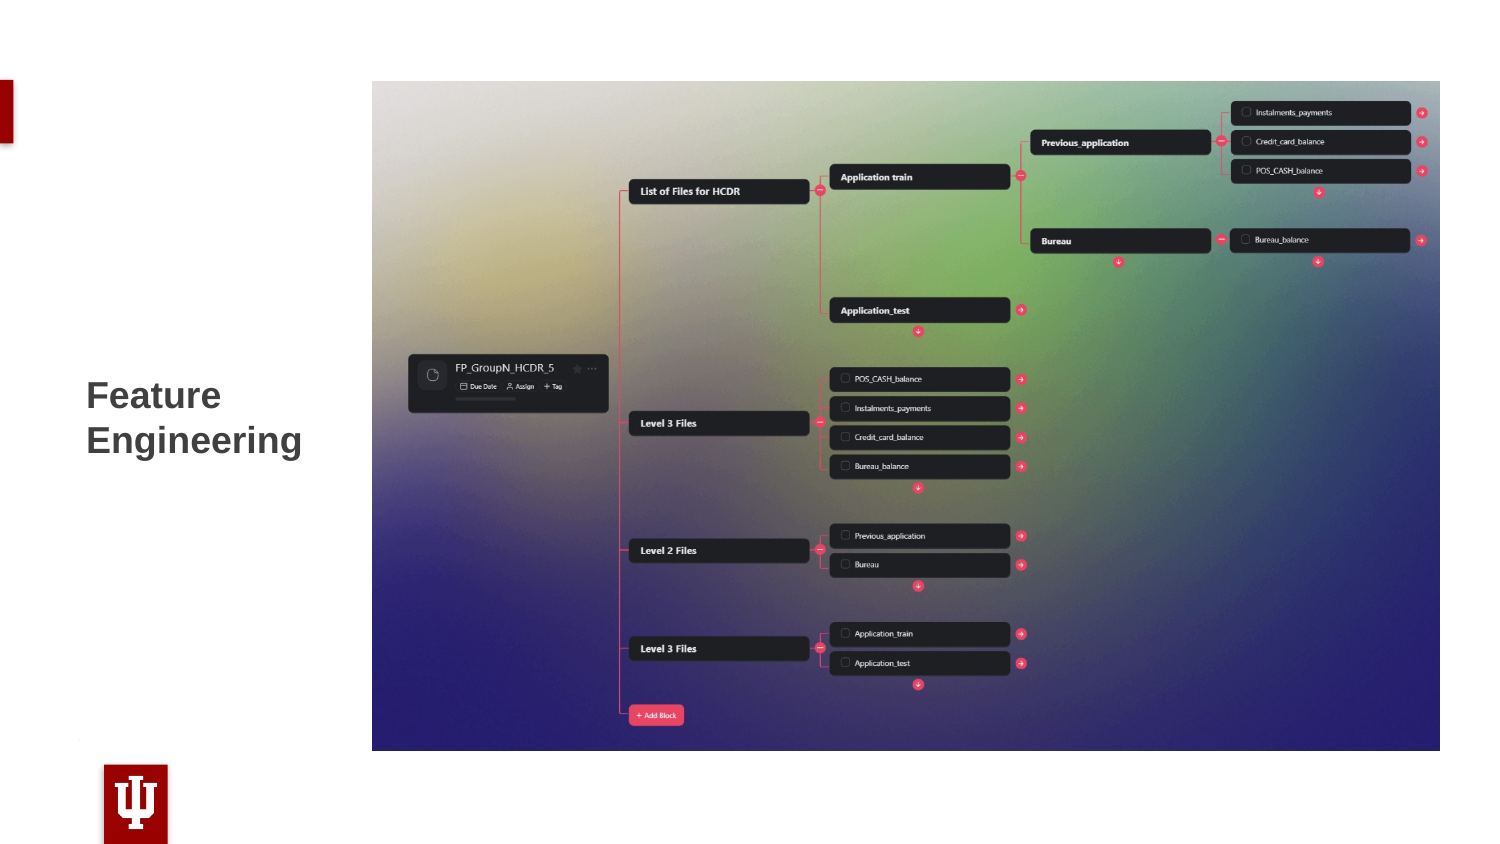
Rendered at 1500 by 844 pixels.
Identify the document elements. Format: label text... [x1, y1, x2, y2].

picture [79, 757, 192, 844]
title Feature Engineering [70, 76, 383, 757]
picture [372, 81, 1440, 751]
